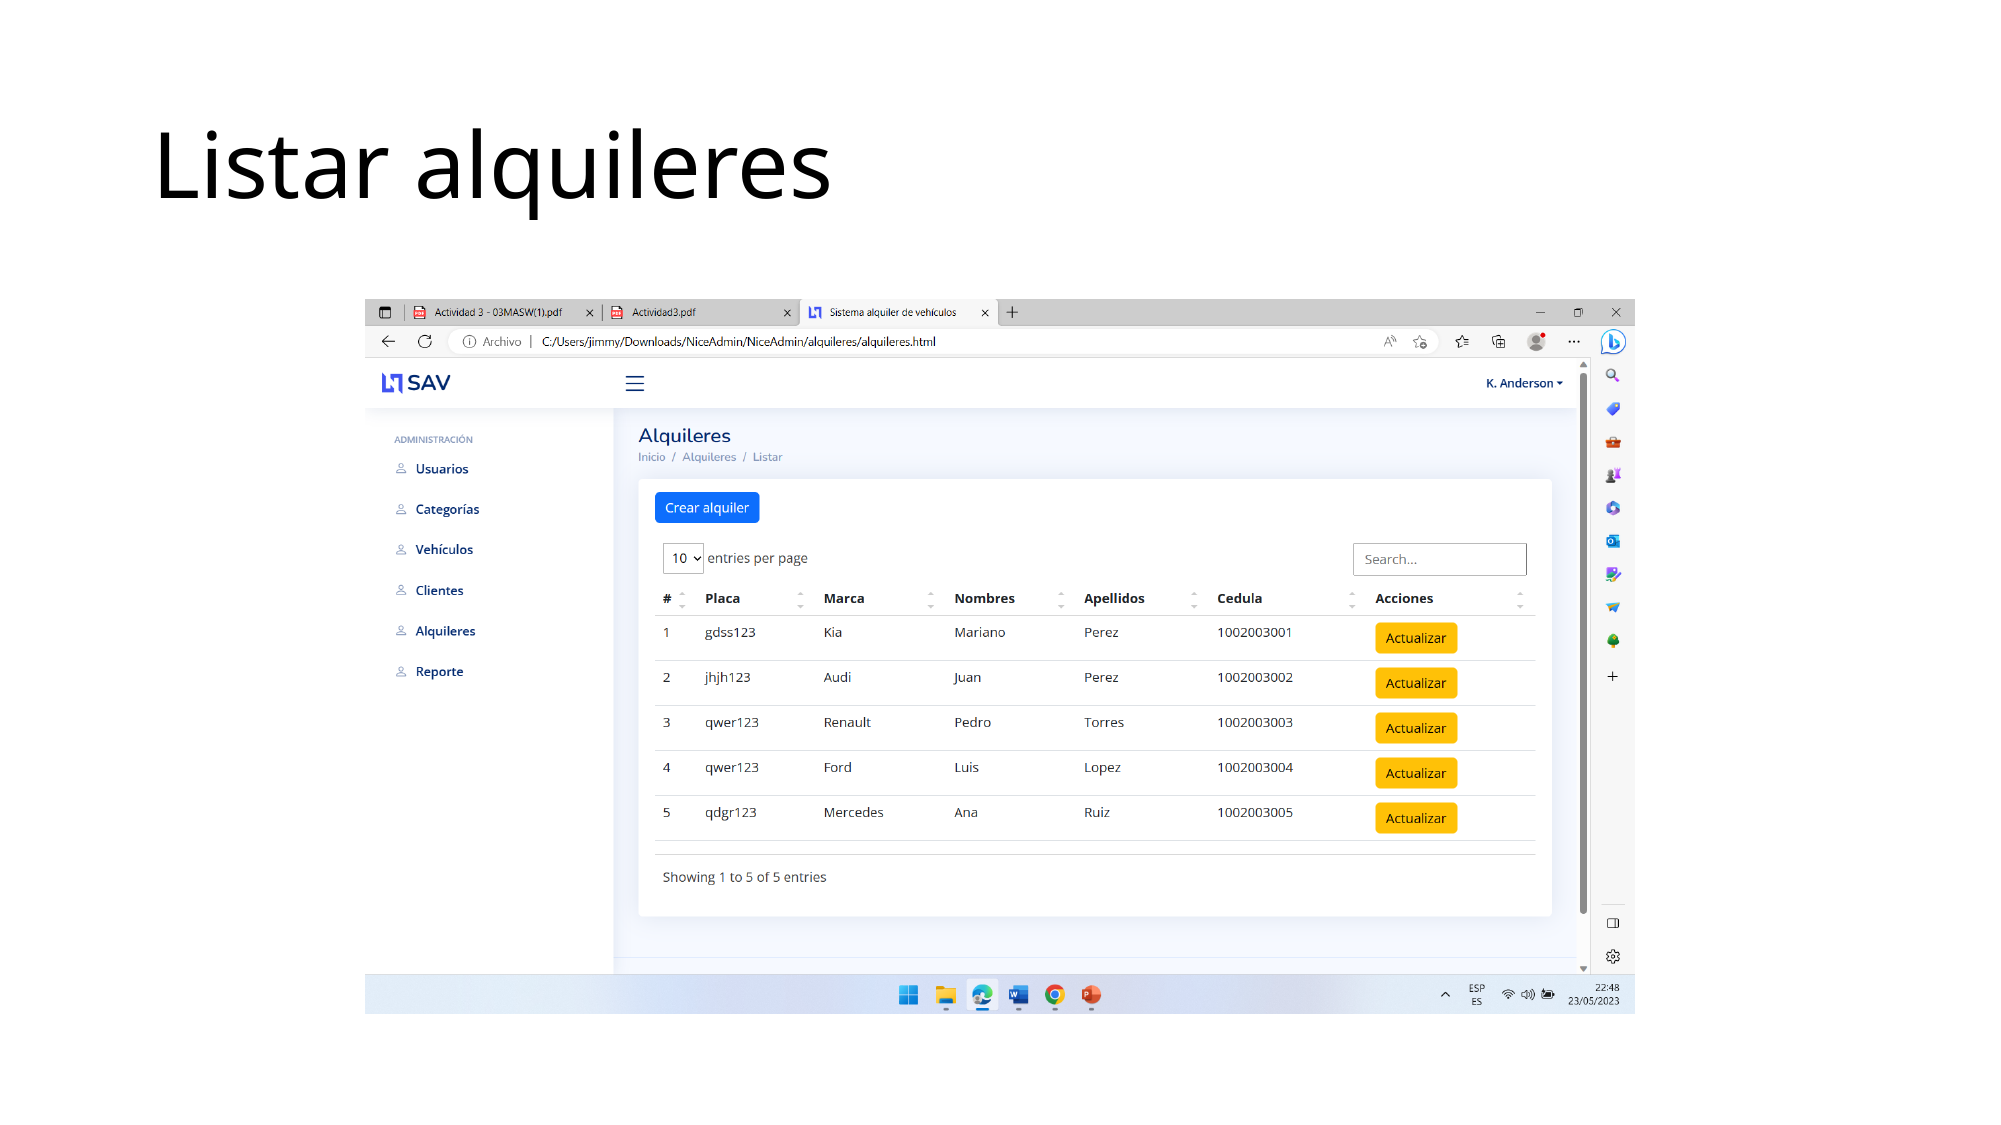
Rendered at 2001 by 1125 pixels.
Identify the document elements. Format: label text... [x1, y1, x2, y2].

title Listar alquileres [137, 59, 1863, 278]
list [365, 299, 1635, 1014]
